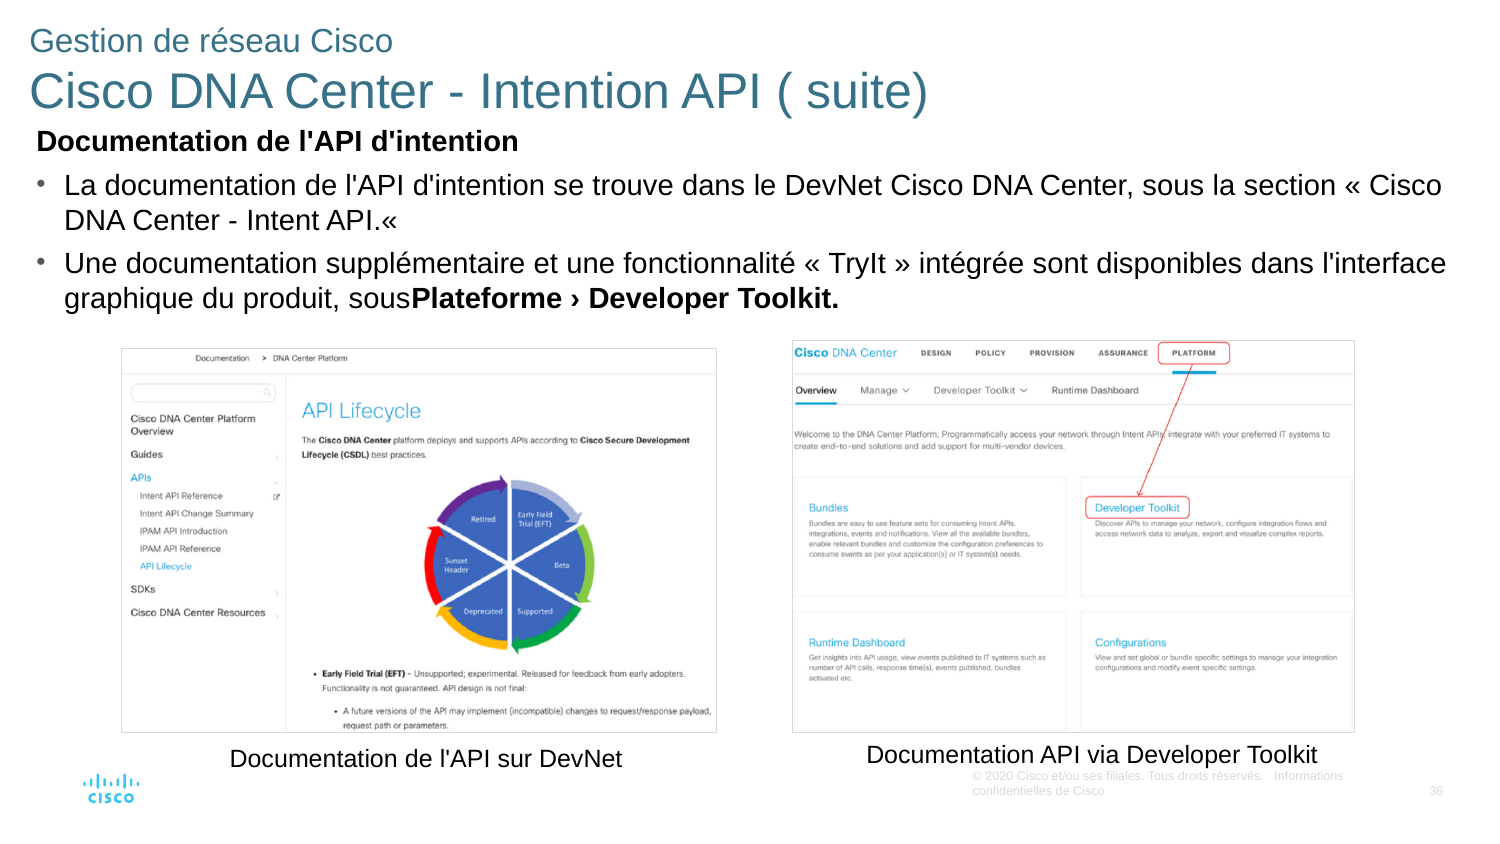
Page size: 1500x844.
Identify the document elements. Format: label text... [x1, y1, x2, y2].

text_box Documentation API via Developer Toolkit [712, 731, 1473, 777]
picture [121, 348, 717, 733]
title Gestion de réseau Cisco Cisco DNA Center - Intention API ( suite) [14, 6, 1434, 131]
text_box Documentation de l'API sur DevNet [127, 741, 726, 780]
picture [791, 339, 1354, 733]
list Documentation de l'API d'intention La documentation de l'API d'intention se trouve dans le DevNet Cisco DNA Center, sous la section « Cisco DNA Center - Intent API.« Une documentation supplémentaire et une fonctionnalité « TryIt » intégrée sont disponibles dans l'interface graphique du produit, sousPlateforme › Developer Toolkit. [21, 115, 1500, 341]
